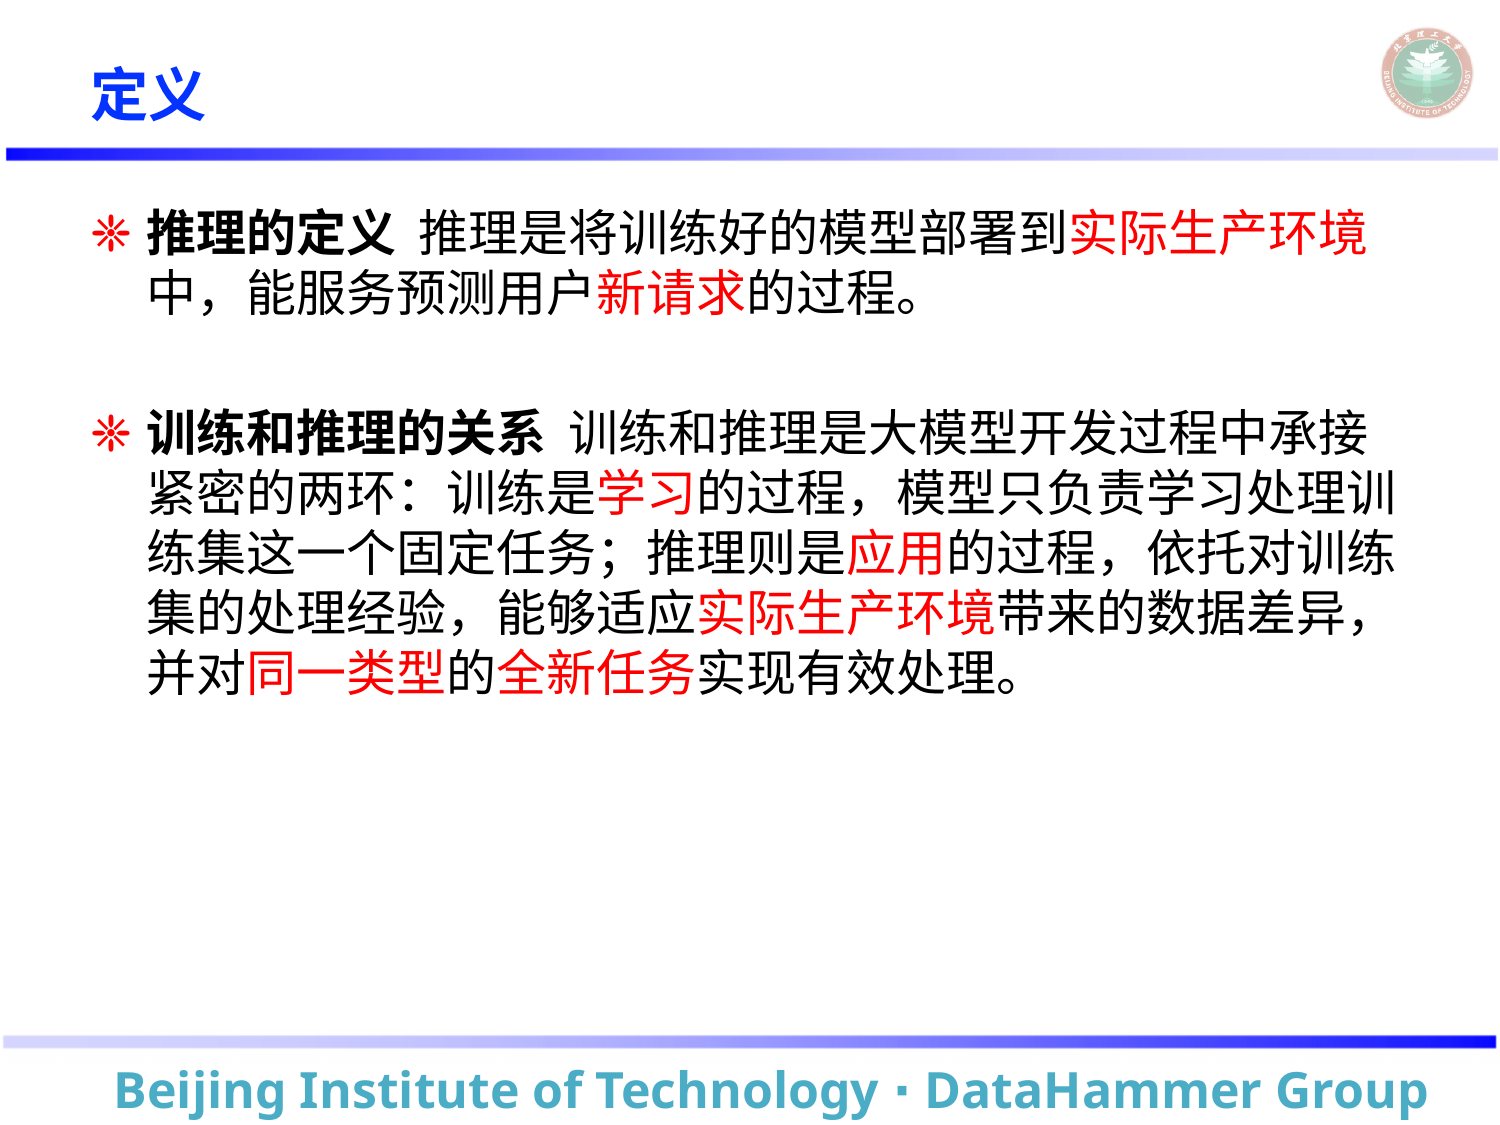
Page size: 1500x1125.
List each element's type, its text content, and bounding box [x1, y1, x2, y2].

title 定义 [75, 38, 1425, 148]
list 推理的定义 推理是将训练好的模型部署到实际生产环境中，能服务预测用户新请求的过程。 训练和推理的关系 训练和推理是大模型开发过程中承接紧密的两环：训练是学习的过程，模型只负责学习处理训练集这一个固定任务；推理则是应用的过程，依托对训练集的处理经验，能够适应实际生产环境带来的数据差异，并对同一类型的全新任务实现有效处理。 [75, 194, 1425, 1026]
picture [0, 133, 1500, 169]
picture [3, 1028, 1500, 1062]
